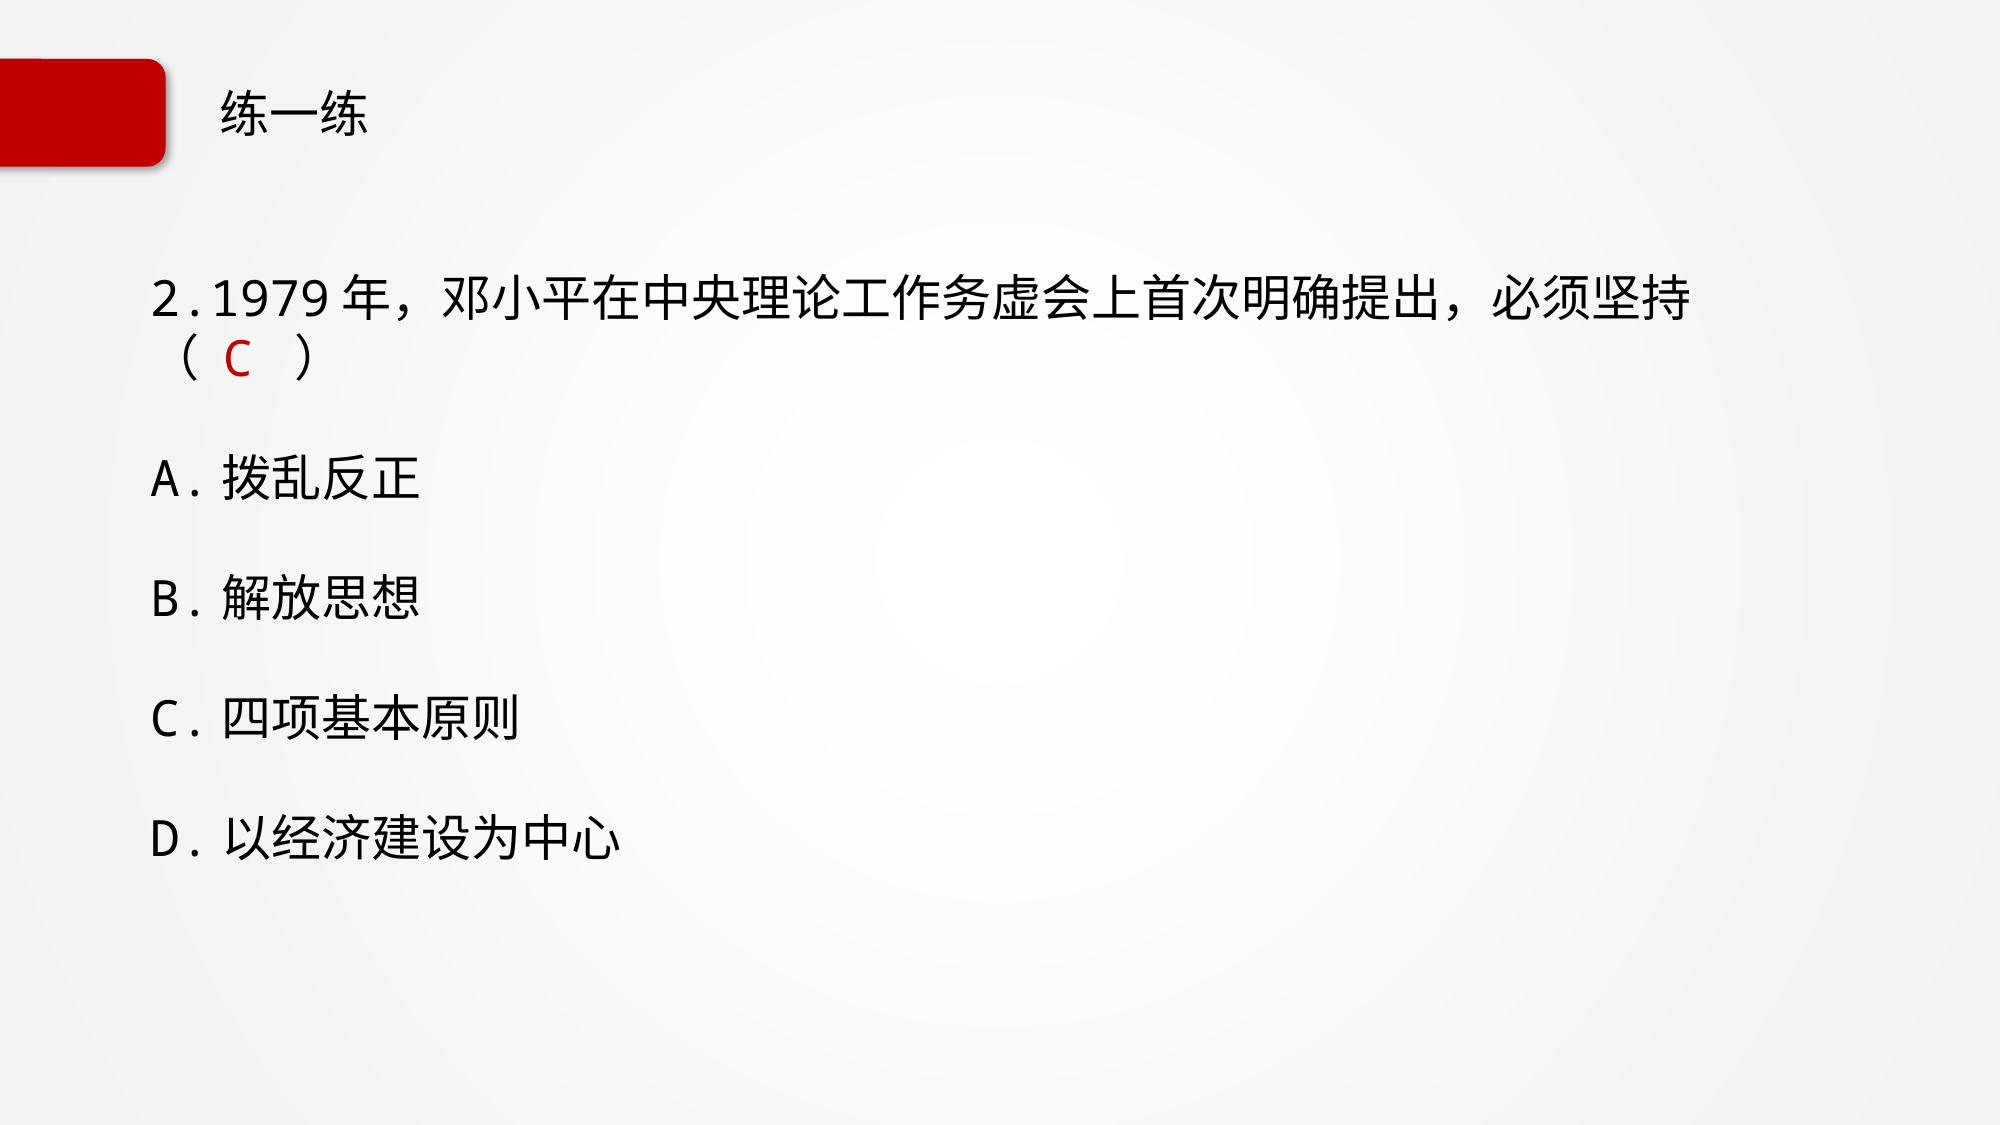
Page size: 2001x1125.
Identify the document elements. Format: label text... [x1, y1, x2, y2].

picture [0, 0, 2000, 1125]
text_box 2.1979年，邓小平在中央理论工作务虚会上首次明确提出，必须坚持（ C ） A.拨乱反正 B.解放思想 C.四项基本原则 D.以经济建设为中心 [134, 259, 1877, 874]
title 练一练 [204, 72, 1877, 162]
